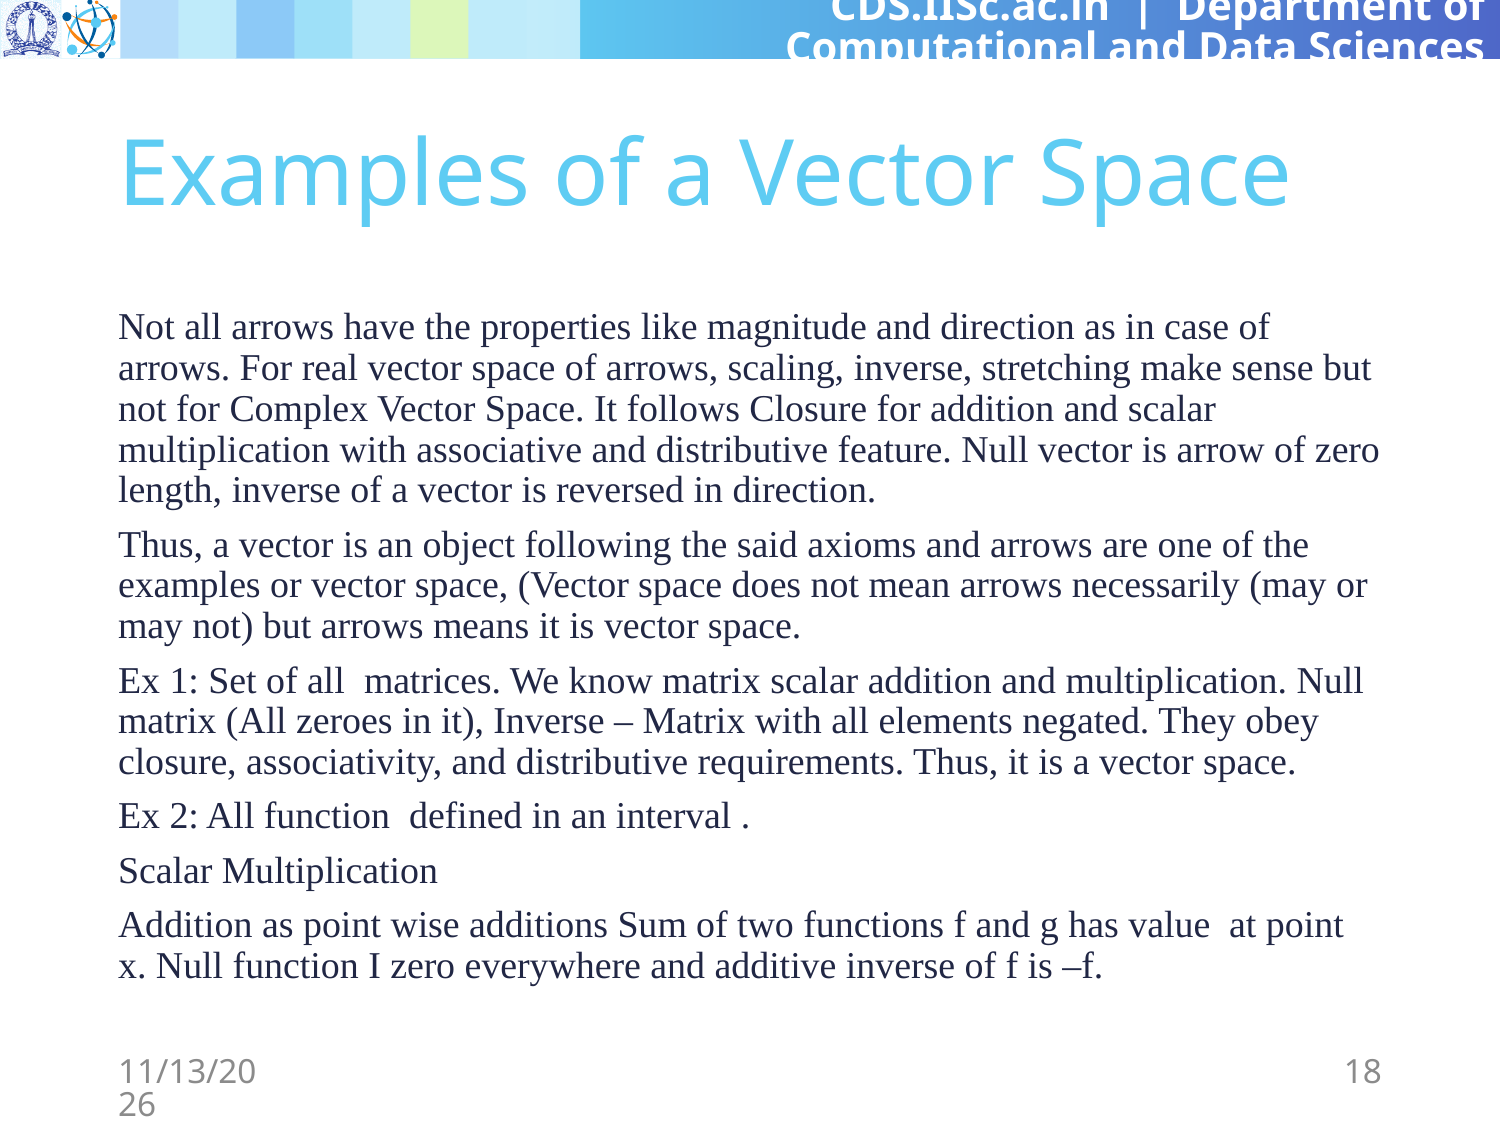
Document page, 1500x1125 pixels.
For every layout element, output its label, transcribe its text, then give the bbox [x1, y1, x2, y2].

slide_number 18 [1248, 1042, 1397, 1103]
title Examples of a Vector Space [103, 66, 1397, 285]
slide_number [103, 1042, 273, 1103]
